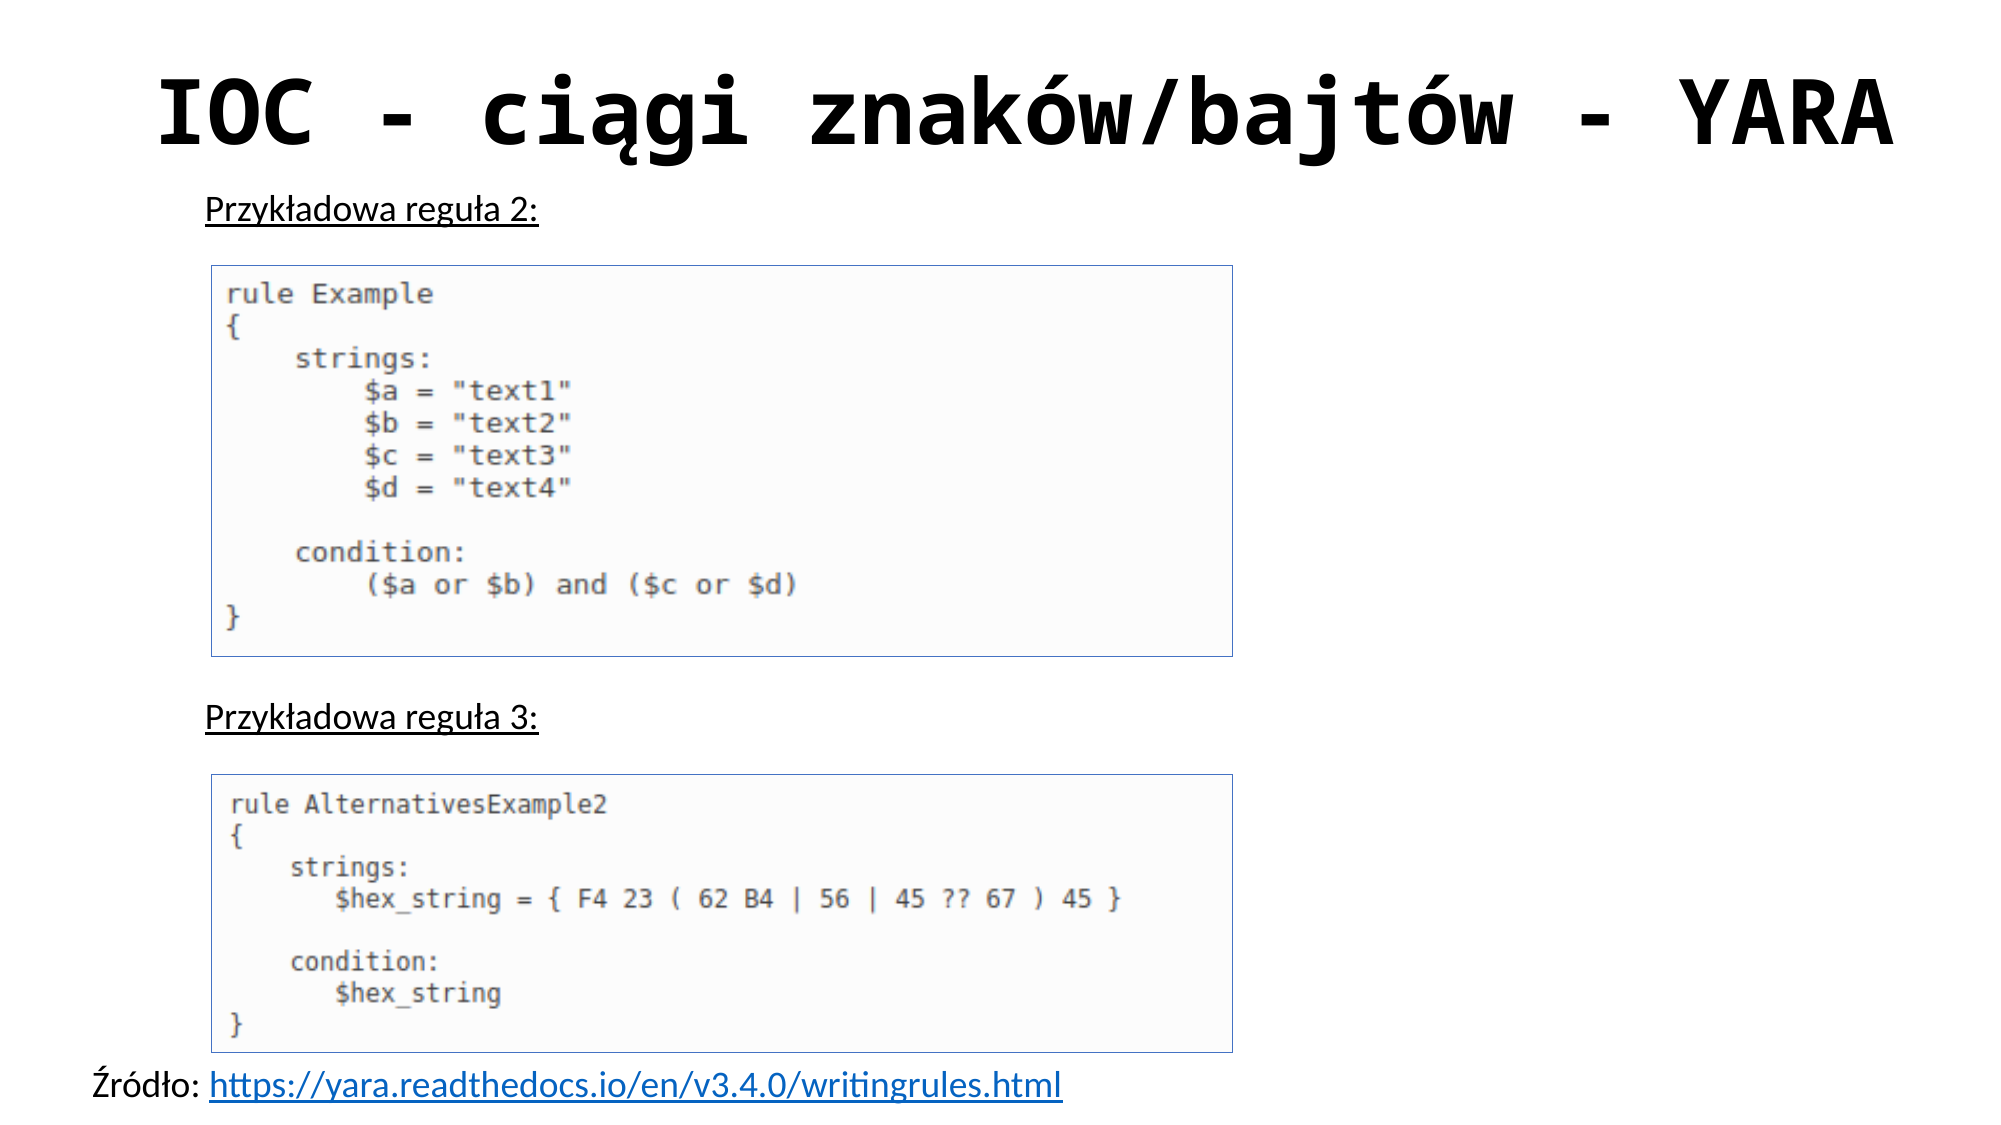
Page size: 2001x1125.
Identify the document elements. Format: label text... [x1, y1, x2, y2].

text_box Źródło: https://yara.readthedocs.io/en/v3.4.0/writingrules.html [77, 1052, 1736, 1113]
picture [211, 265, 1233, 657]
text_box Przykładowa reguła 3: [190, 684, 1212, 745]
text_box Przykładowa reguła 2: [190, 176, 1212, 237]
title IOC - ciągi znaków/bajtów - YARA [125, 24, 1926, 207]
picture [211, 773, 1233, 1053]
